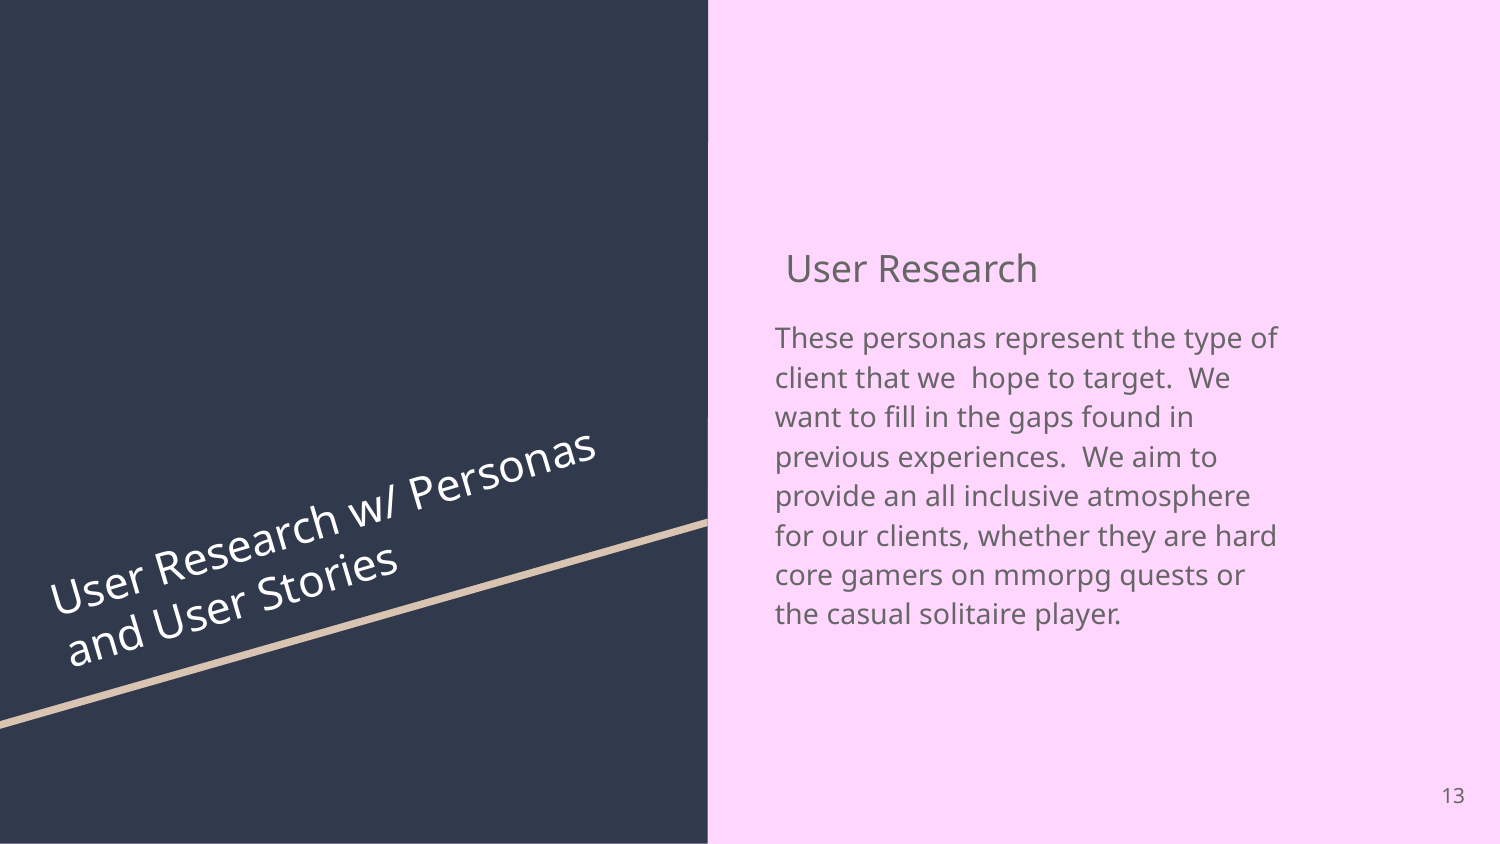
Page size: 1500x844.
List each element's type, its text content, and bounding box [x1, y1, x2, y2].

list User Research These personas represent the type of client that we hope to target. We want to fill in the gaps found in previous experiences. We aim to provide an all inclusive atmosphere for our clients, whether they are hard core gamers on mmorpg quests or the casual solitaire player. [686, 218, 1311, 650]
slide_number ‹#› [1389, 764, 1480, 830]
title User Research w/ Personas and User Stories [25, 380, 686, 696]
